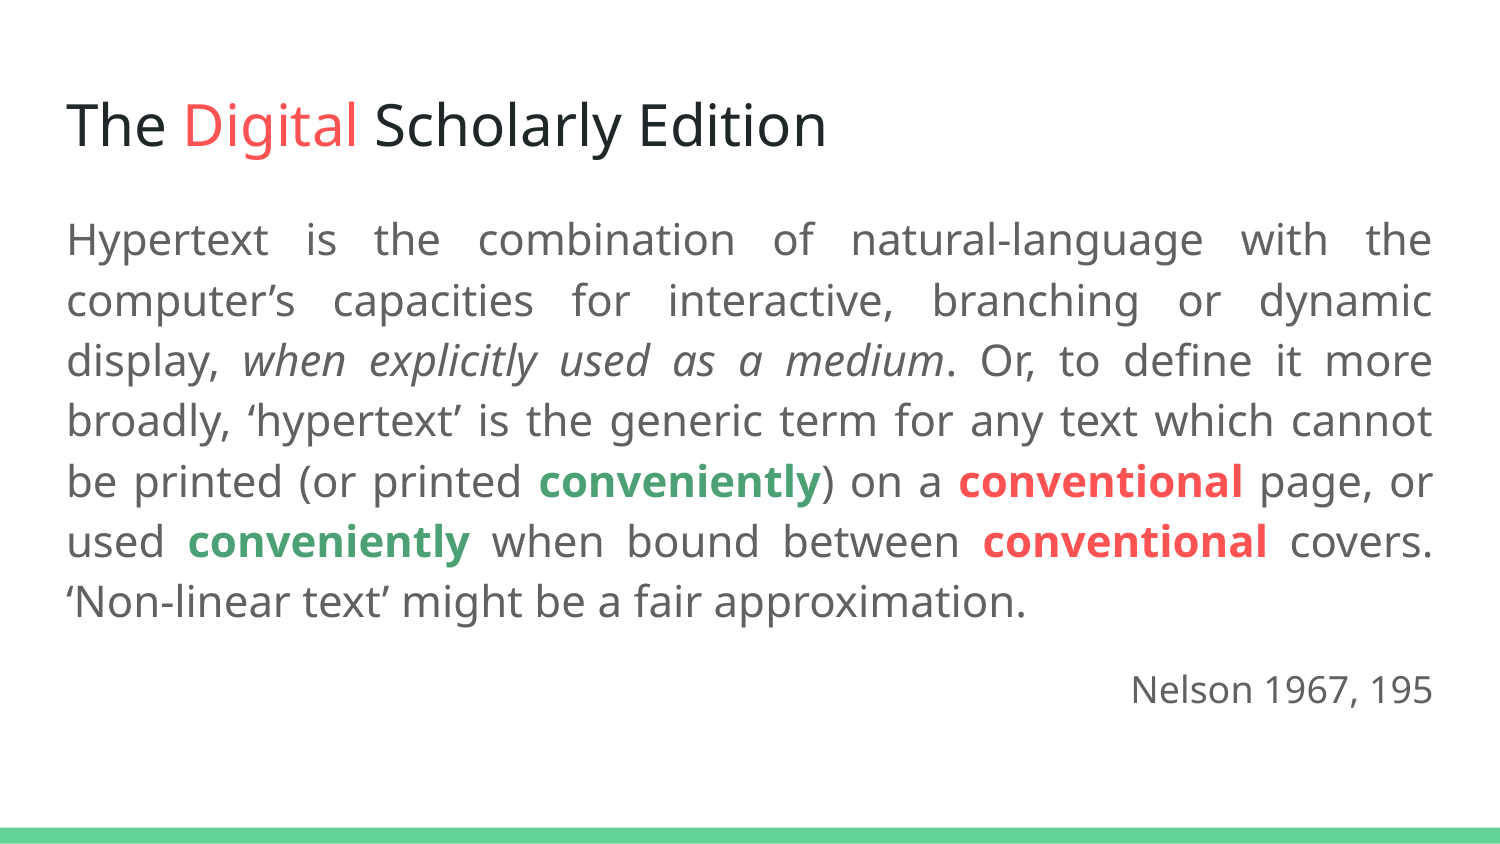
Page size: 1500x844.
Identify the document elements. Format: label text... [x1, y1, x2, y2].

title The Digital Scholarly Edition [51, 72, 1449, 167]
list Hypertext is the combination of natural-language with the computer’s capacities for interactive, branching or dynamic display, when explicitly used as a medium. Or, to define it more broadly, ‘hypertext’ is the generic term for any text which cannot be printed (or printed conveniently) on a conventional page, or used conveniently when bound between conventional covers. ‘Non-linear text’ might be a fair approximation. Nelson 1967, 195 [51, 189, 1449, 750]
